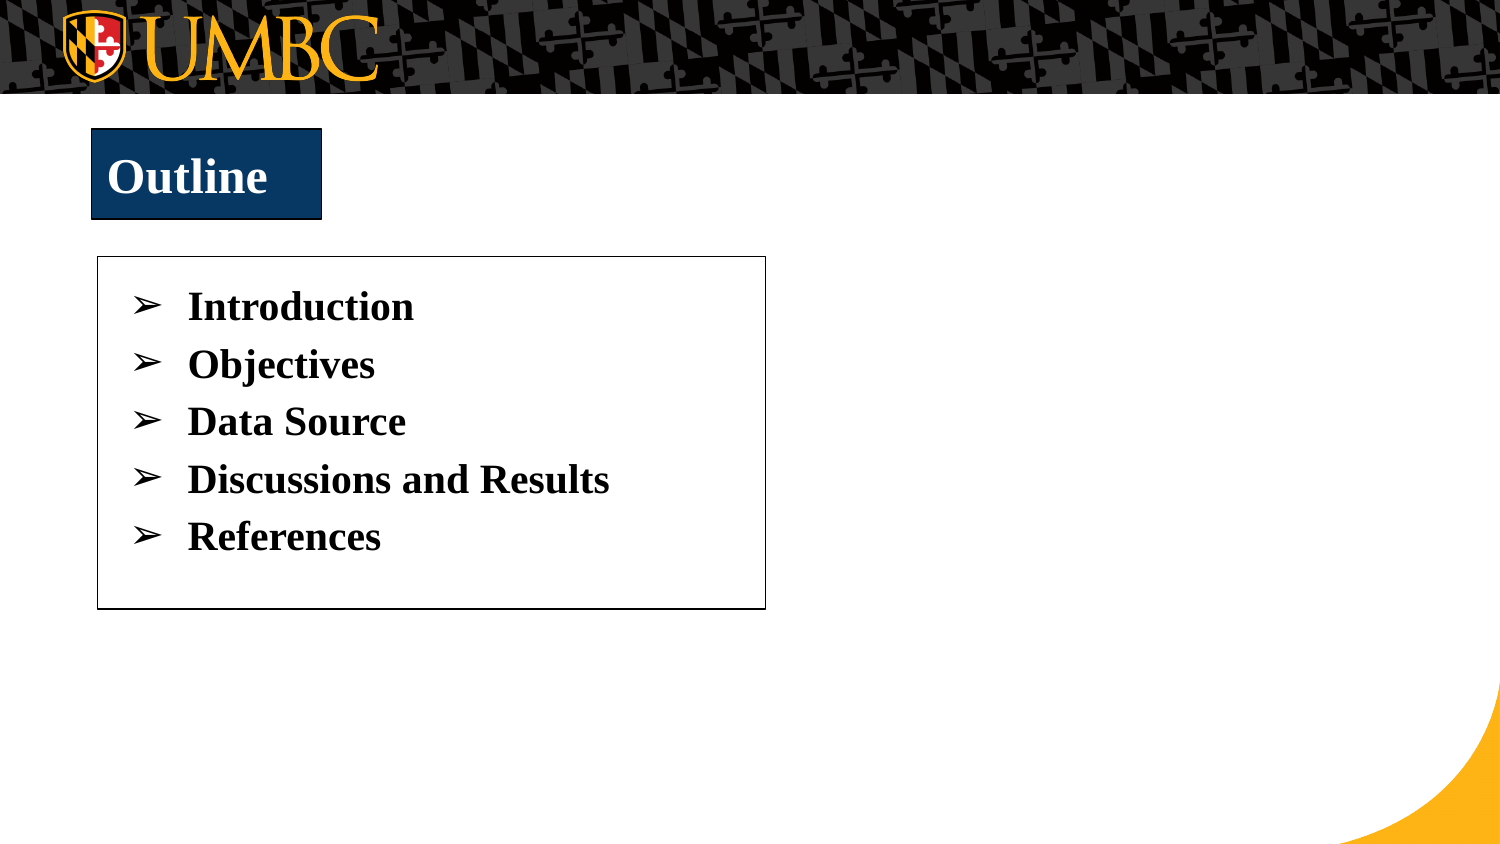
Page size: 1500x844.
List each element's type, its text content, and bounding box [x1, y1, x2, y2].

text_box Introduction Objectives Data Source Discussions and Results References [97, 256, 766, 610]
picture [1338, 679, 1500, 844]
picture [0, 0, 1500, 94]
text_box Outline [91, 128, 322, 219]
